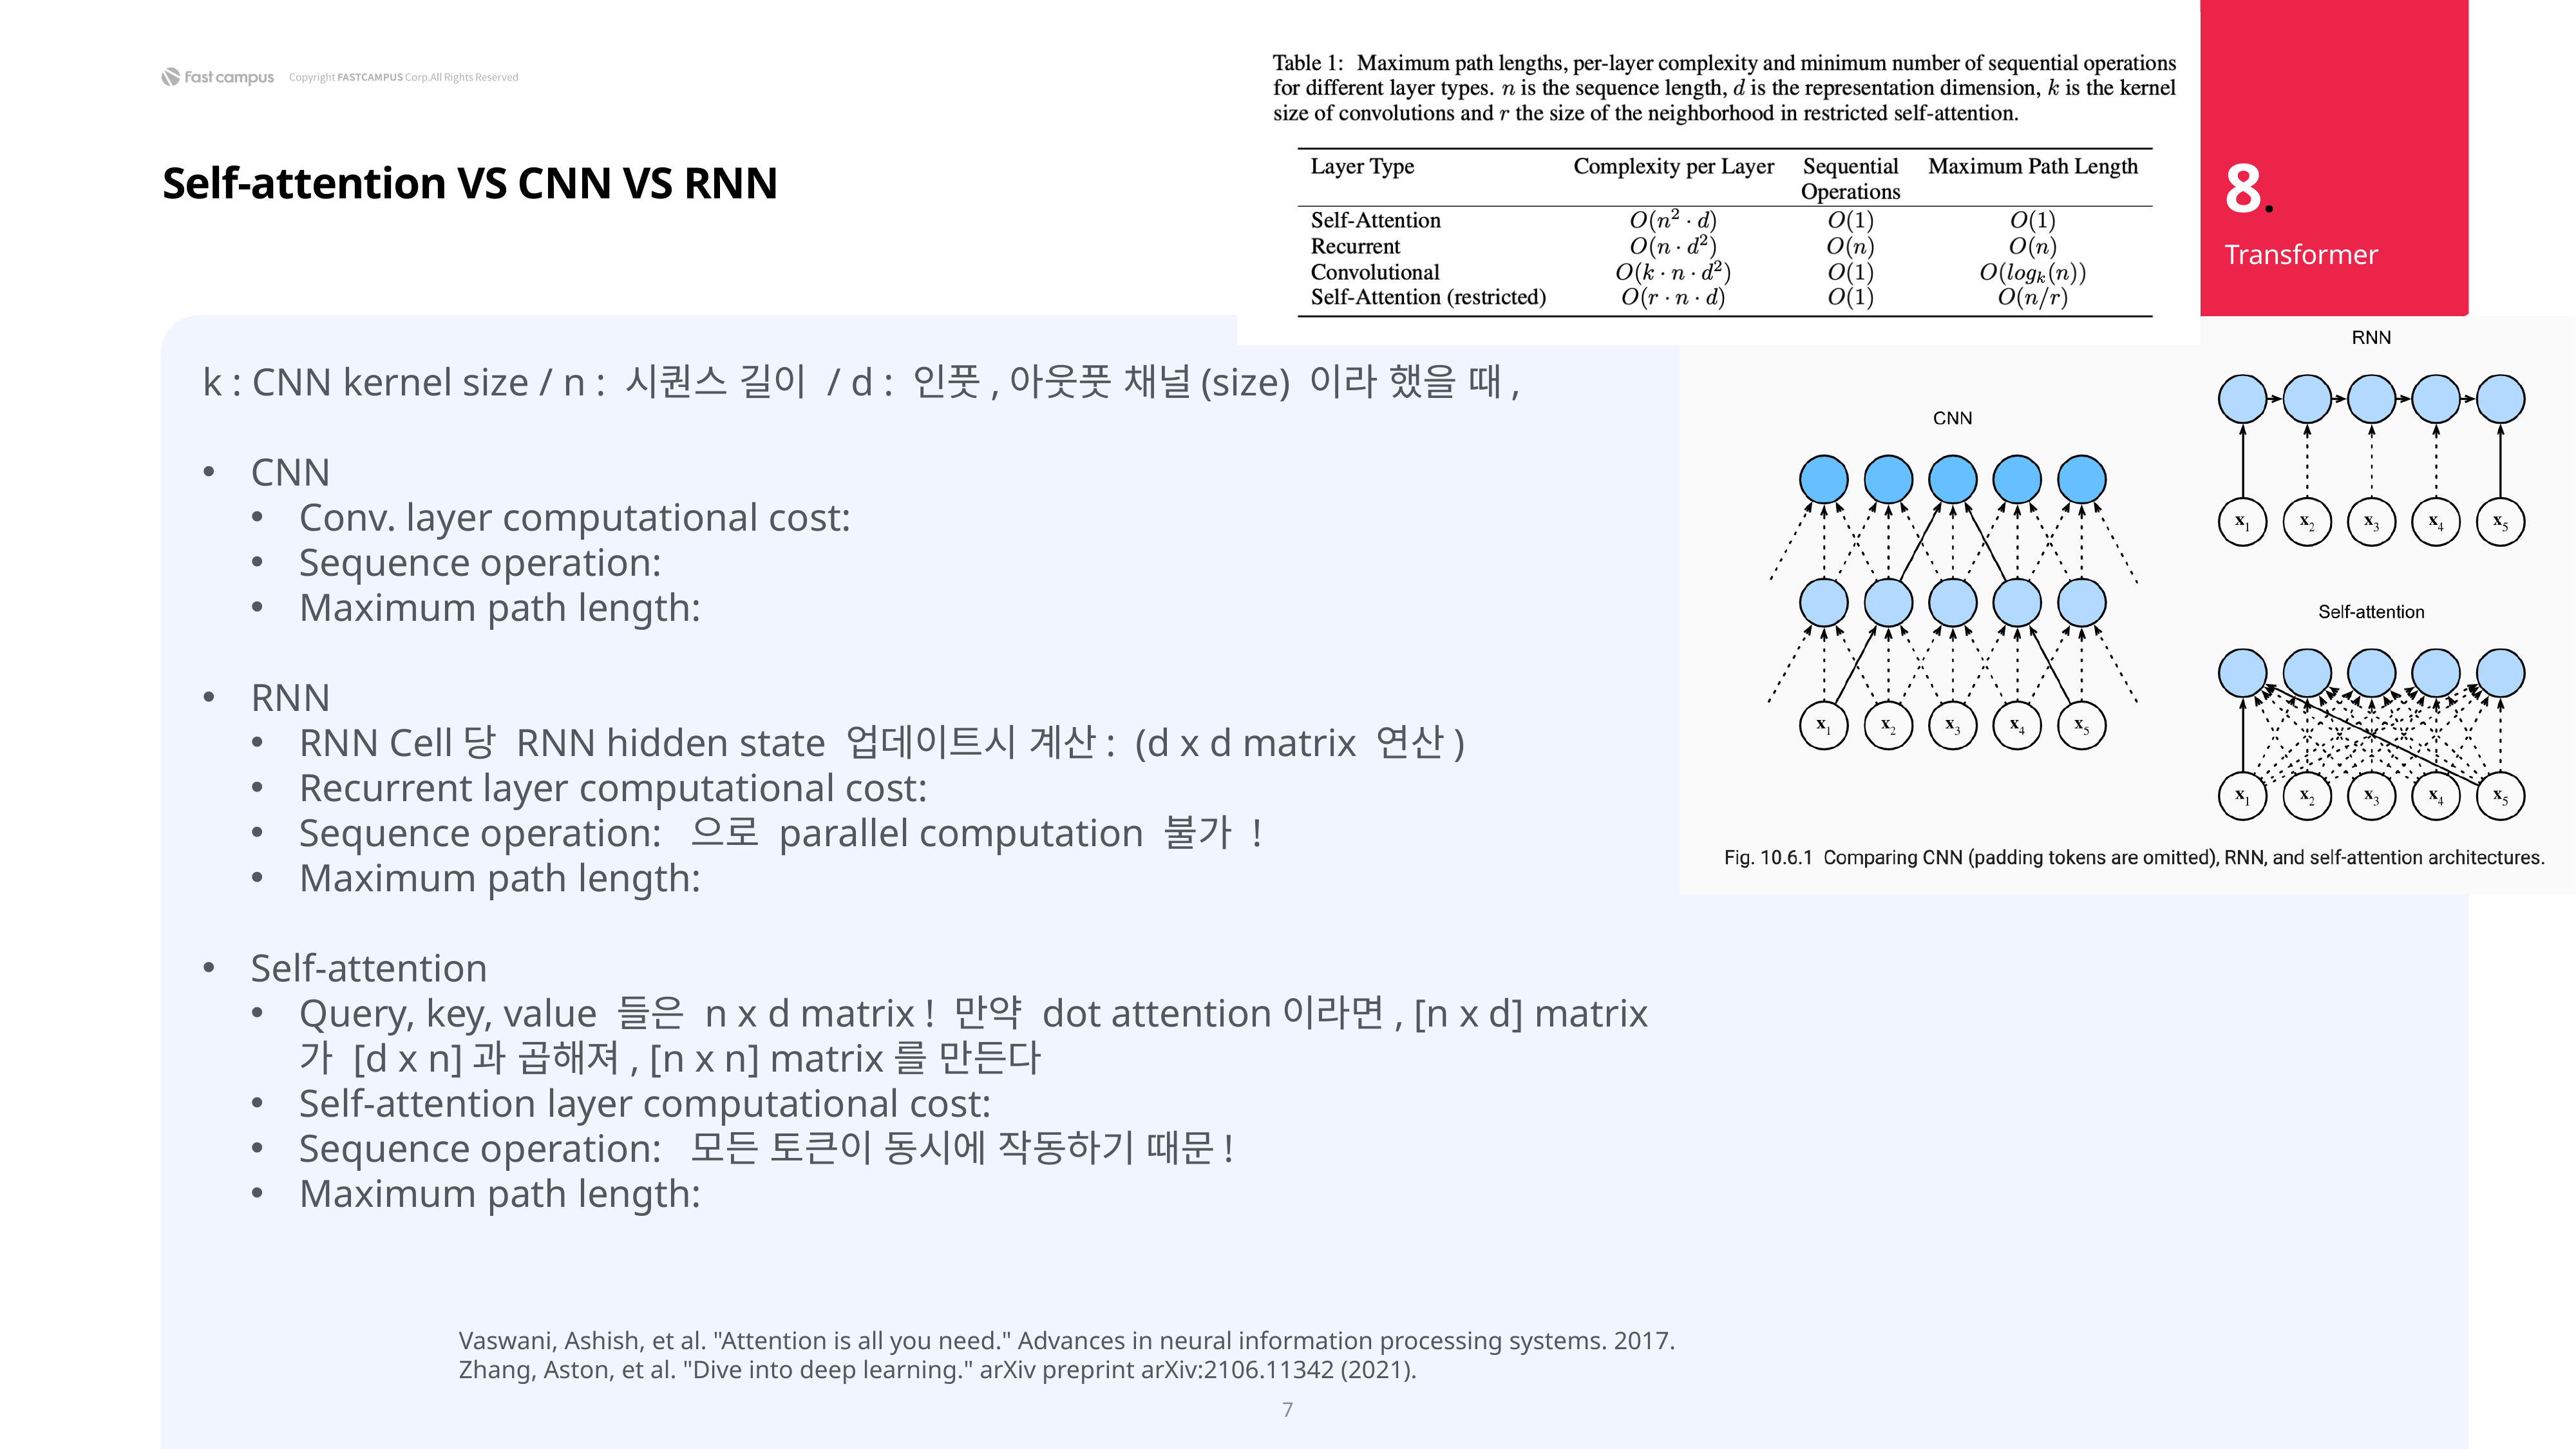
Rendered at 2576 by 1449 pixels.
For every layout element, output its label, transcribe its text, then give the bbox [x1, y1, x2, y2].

text_box Self-attention VS CNN VS RNN [160, 154, 1237, 209]
text_box 8. [2201, 148, 2469, 232]
text_box Transformer [2201, 232, 2469, 276]
picture [0, 0, 2576, 1449]
text_box Vaswani, Ashish, et al. "Attention is all you need." Advances in neural information processing systems. 2017. Zhang, Aston, et al. "Dive into deep learning." arXiv preprint arXiv:2106.11342 (2021). [450, 1320, 1687, 1388]
slide_number 7 [998, 1388, 1578, 1449]
